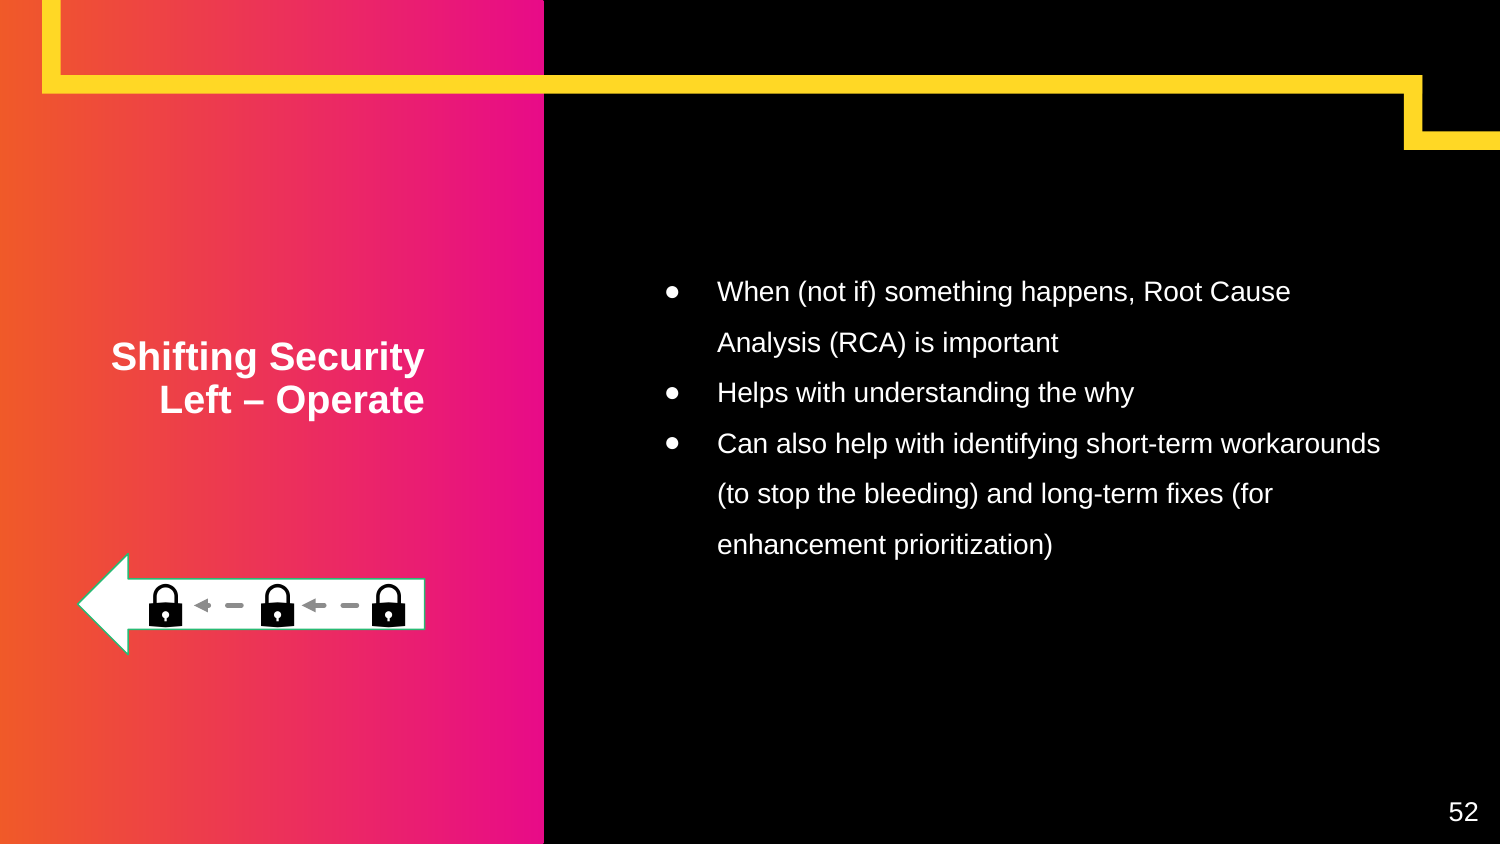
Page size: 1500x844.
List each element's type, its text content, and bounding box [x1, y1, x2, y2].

text_box When (not if) something happens, Root Cause Analysis (RCA) is important Helps with understanding the why Can also help with identifying short-term workarounds (to stop the bleeding) and long-term fixes (for enhancement prioritization) [626, 241, 1410, 602]
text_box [77, 553, 425, 655]
title Shifting Security Left – Operate [42, 343, 433, 430]
slide_number 52 [1403, 779, 1494, 844]
